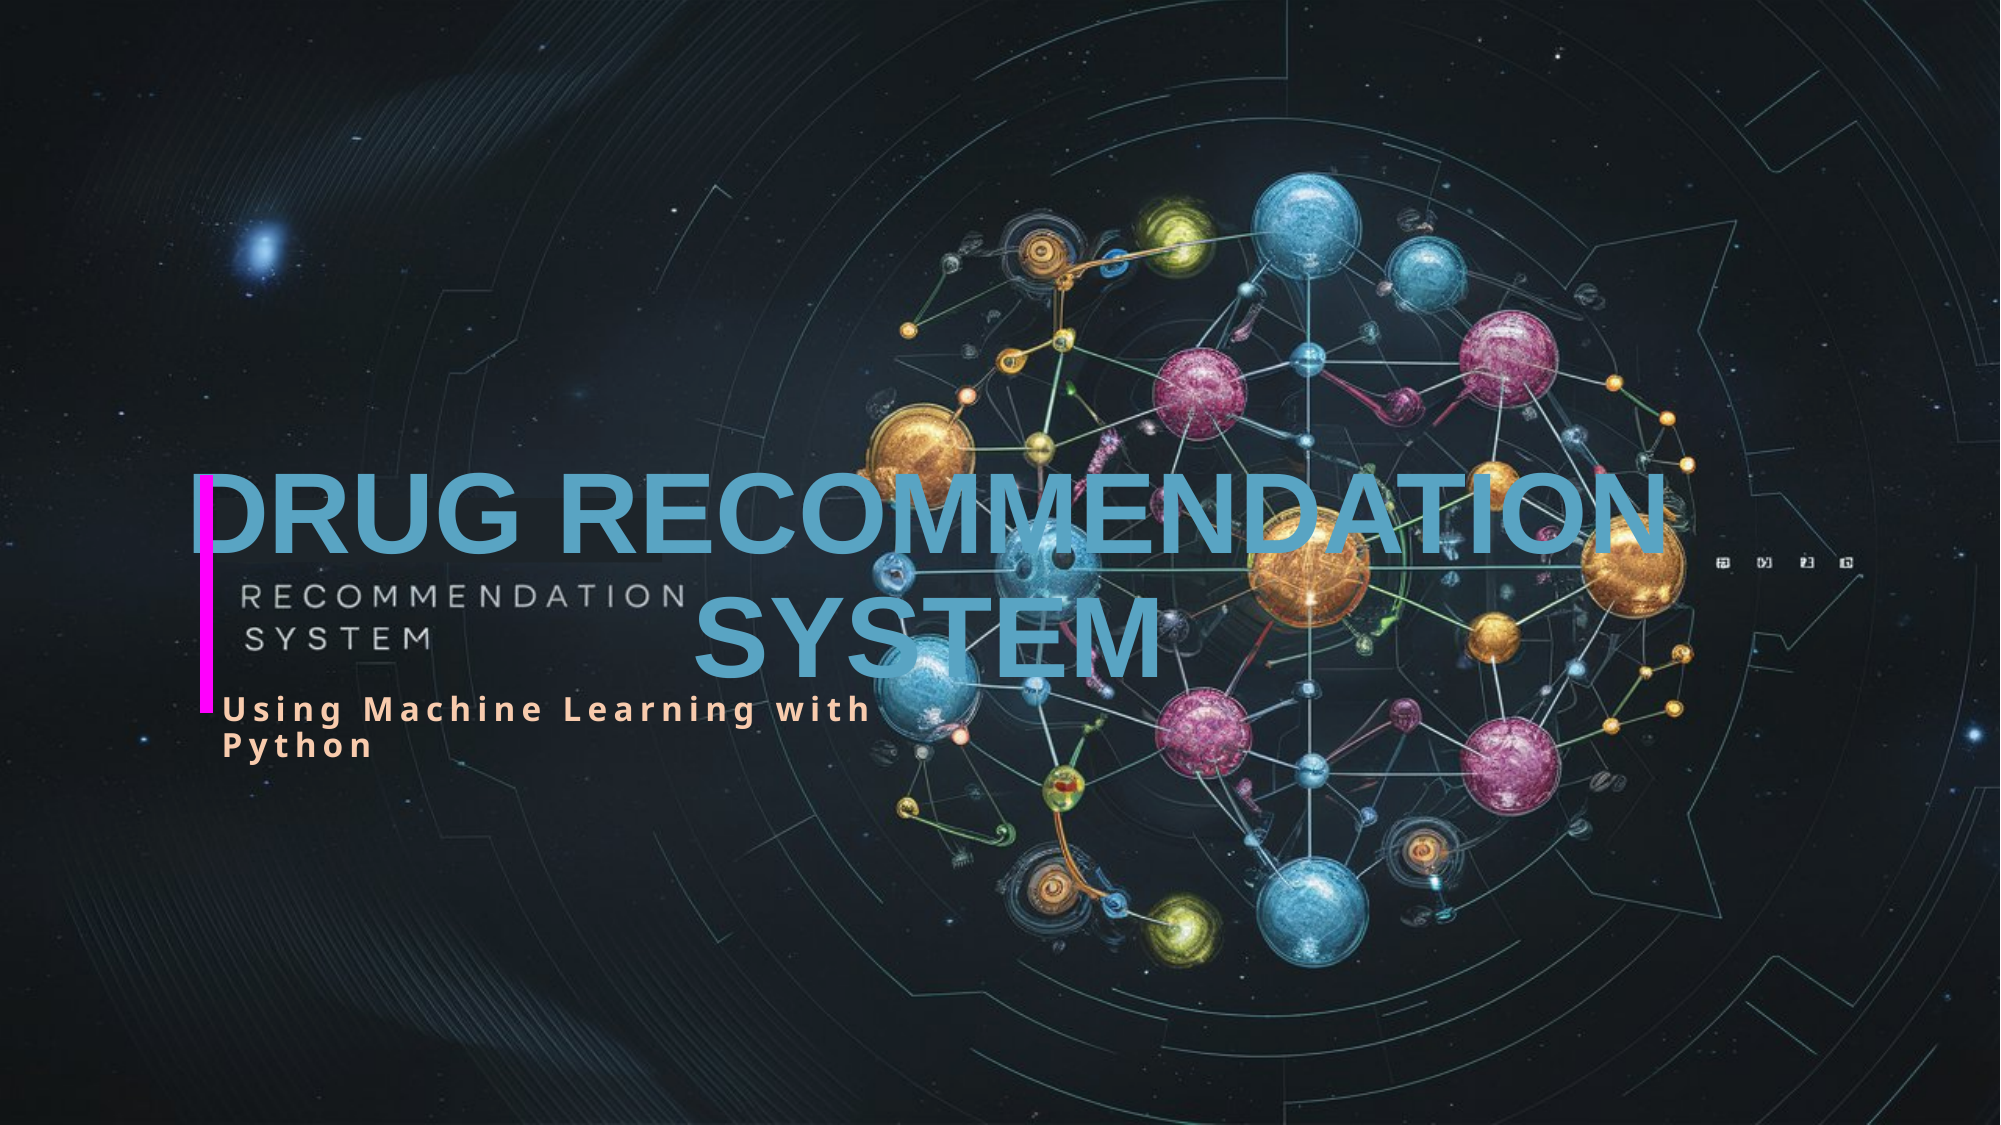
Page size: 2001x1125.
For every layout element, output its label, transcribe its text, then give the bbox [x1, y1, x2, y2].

subtitle Using Machine Learning with Python [206, 685, 970, 784]
title DRUG RECOMMENDATION SYSTEM [166, 414, 1693, 711]
picture [0, 0, 2000, 1125]
